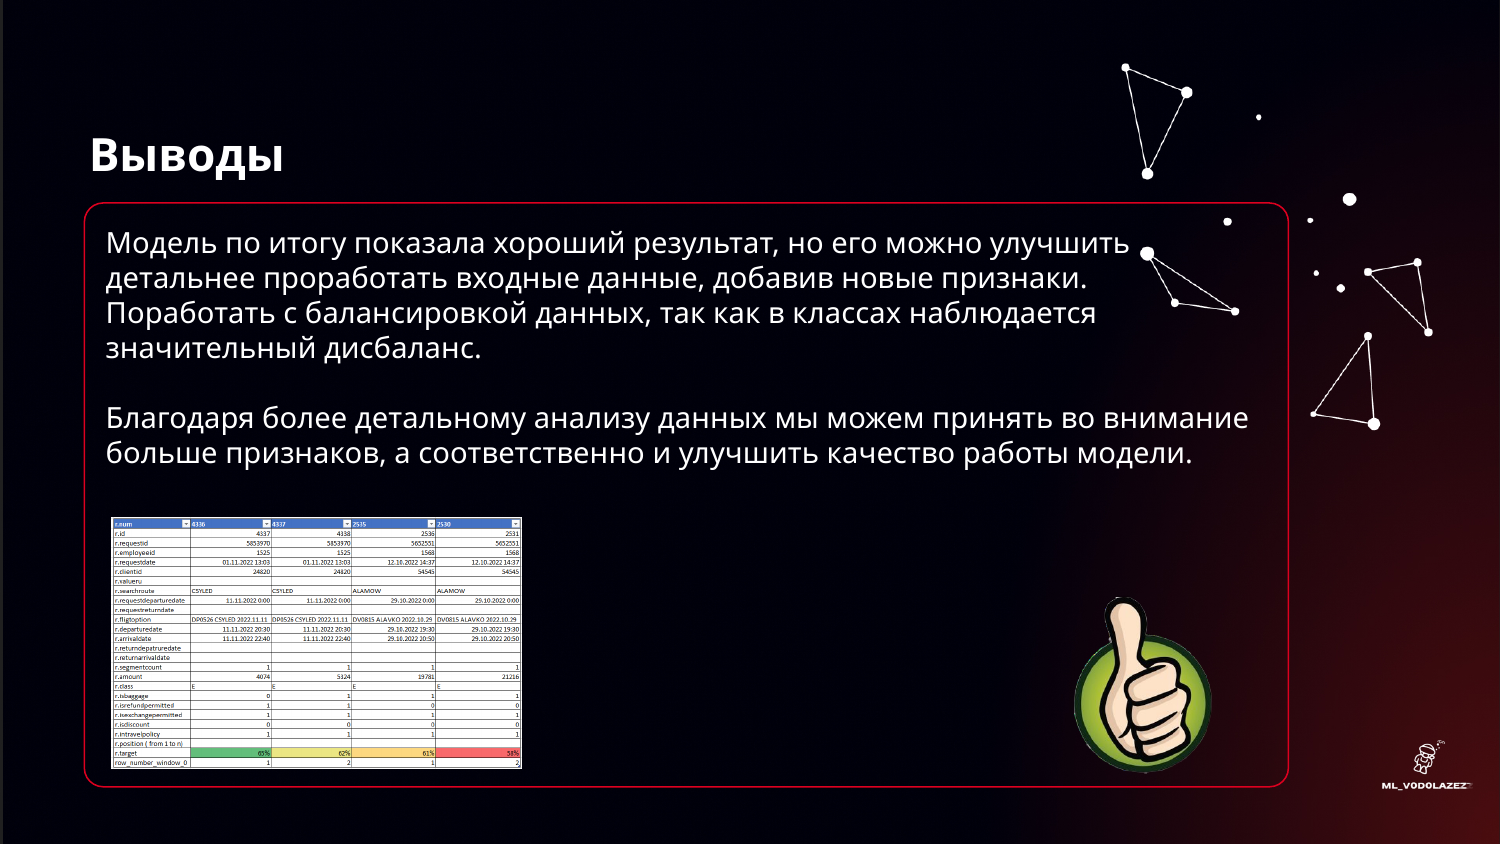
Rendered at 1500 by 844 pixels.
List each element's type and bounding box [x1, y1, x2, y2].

text_box [84, 202, 1289, 787]
picture [0, 0, 1500, 844]
